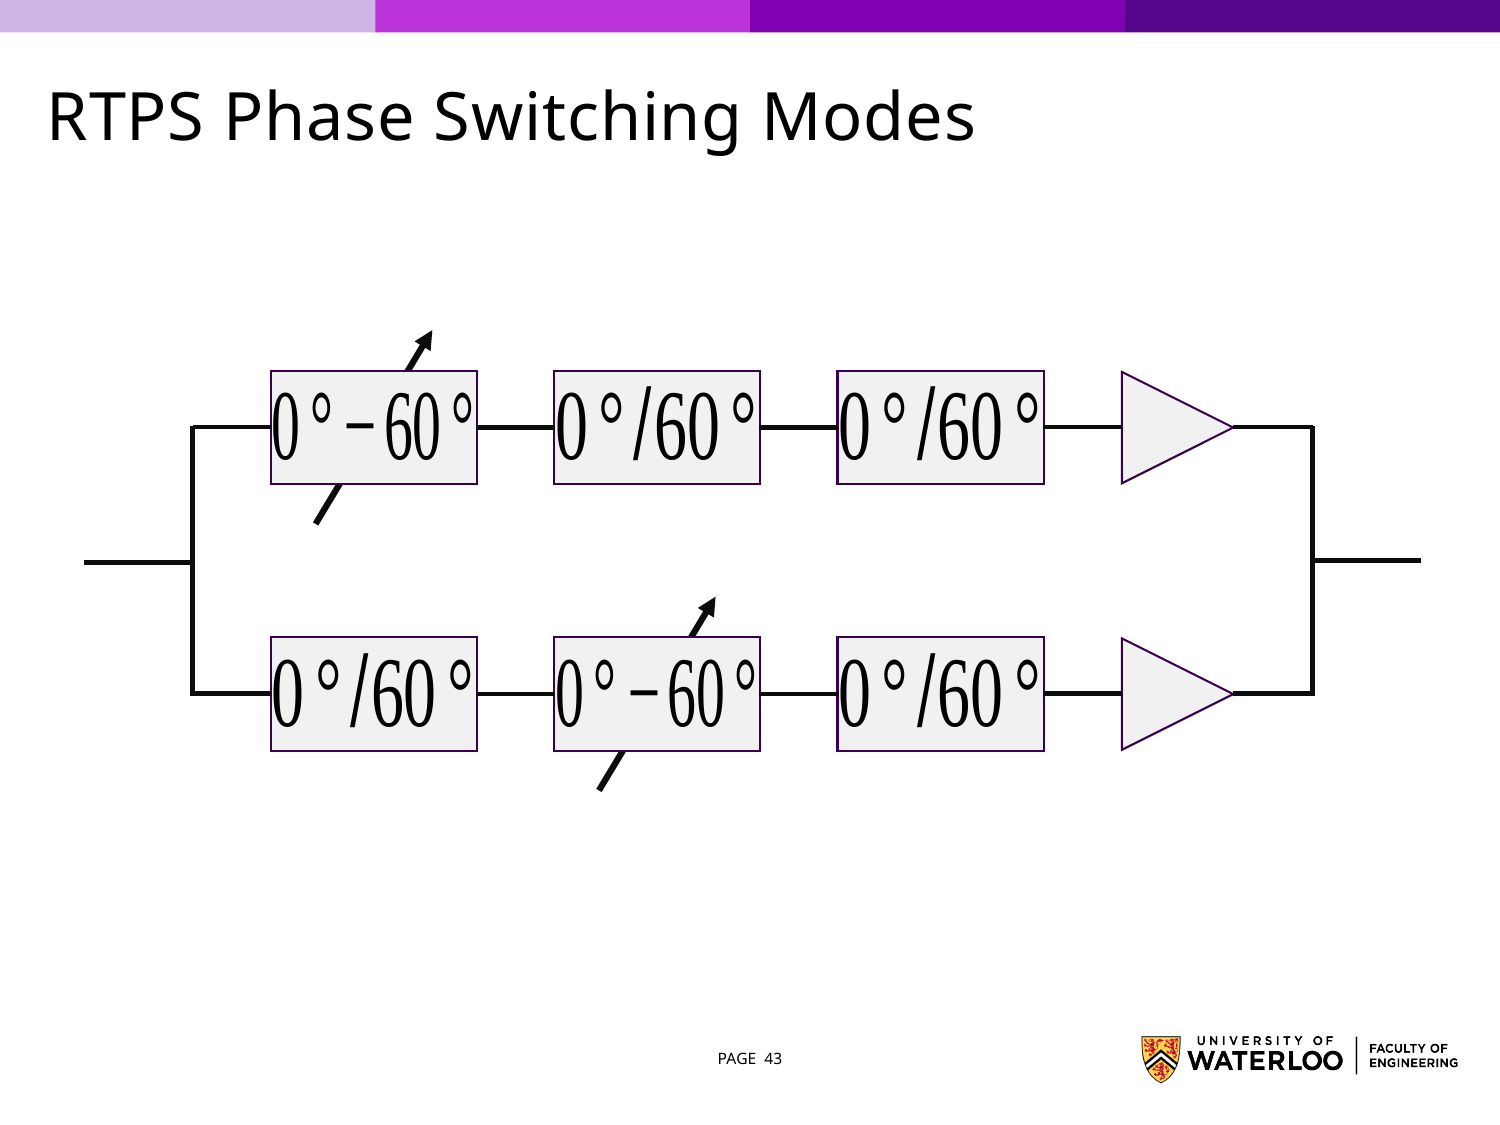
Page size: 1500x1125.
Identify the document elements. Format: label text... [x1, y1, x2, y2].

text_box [598, 596, 716, 791]
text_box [315, 330, 433, 524]
text_box [1120, 636, 1233, 752]
picture [1098, 1002, 1500, 1117]
slide_number PAGE 43 [687, 1039, 813, 1081]
title RTPS Phase Switching Modes [31, 46, 1456, 194]
text_box [1120, 370, 1233, 485]
